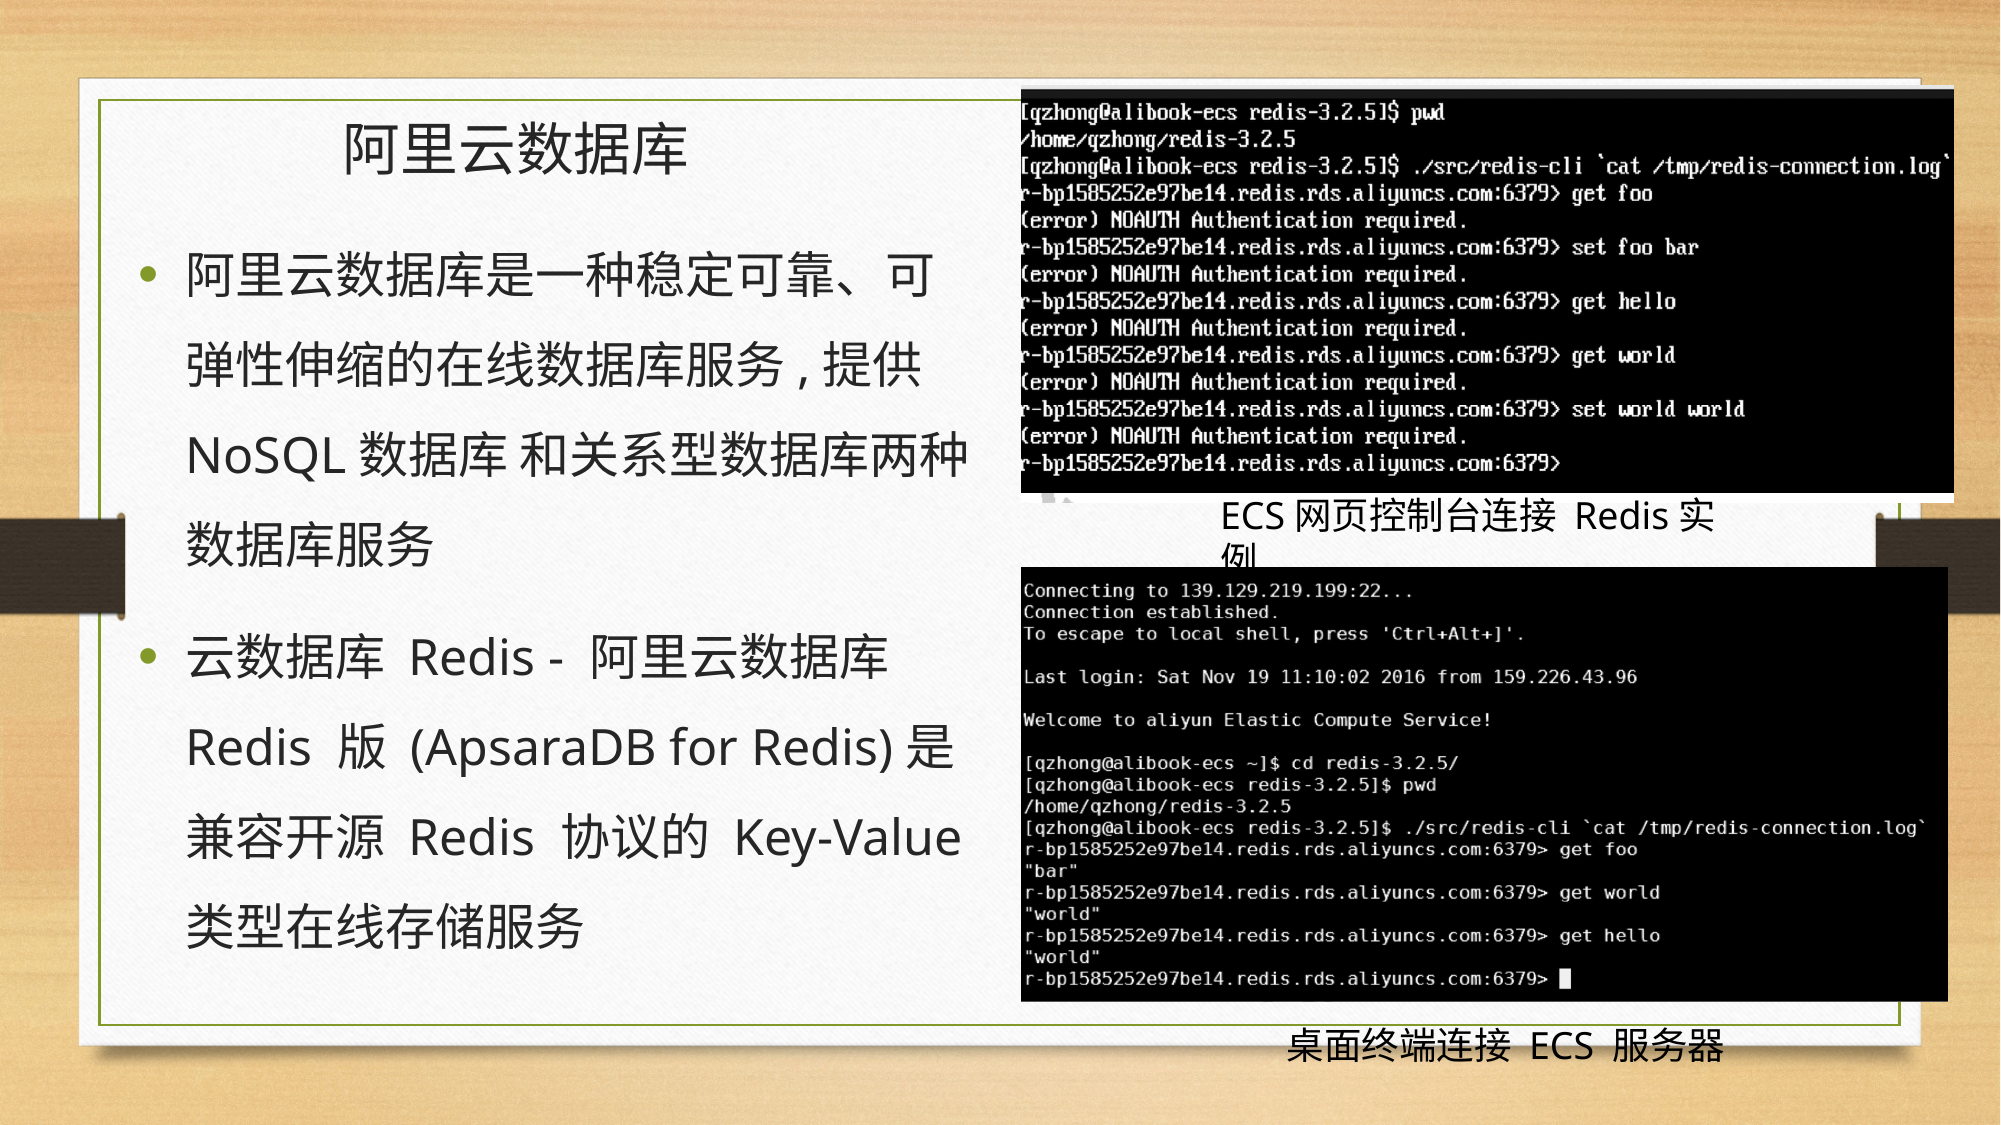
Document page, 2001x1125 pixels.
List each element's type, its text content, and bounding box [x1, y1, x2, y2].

text_box 桌面终端连接 ECS 服务器 [1271, 1014, 1749, 1074]
list 阿里云数据库是一种稳定可靠、可弹性伸缩的在线数据库服务,提供 NoSQL数据库 和关系型数据库两种数据库服务 云数据库 Redis - 阿里云数据库 Redis 版 (ApsaraDB for Redis)是兼容开源 Redis 协议的 Key-Value 类型在线存储服务 [123, 205, 994, 1002]
text_box ECS网页控制台连接 Redis实例 [1205, 504, 1764, 567]
picture [0, 0, 2001, 1125]
title 阿里云数据库 [103, 104, 943, 190]
